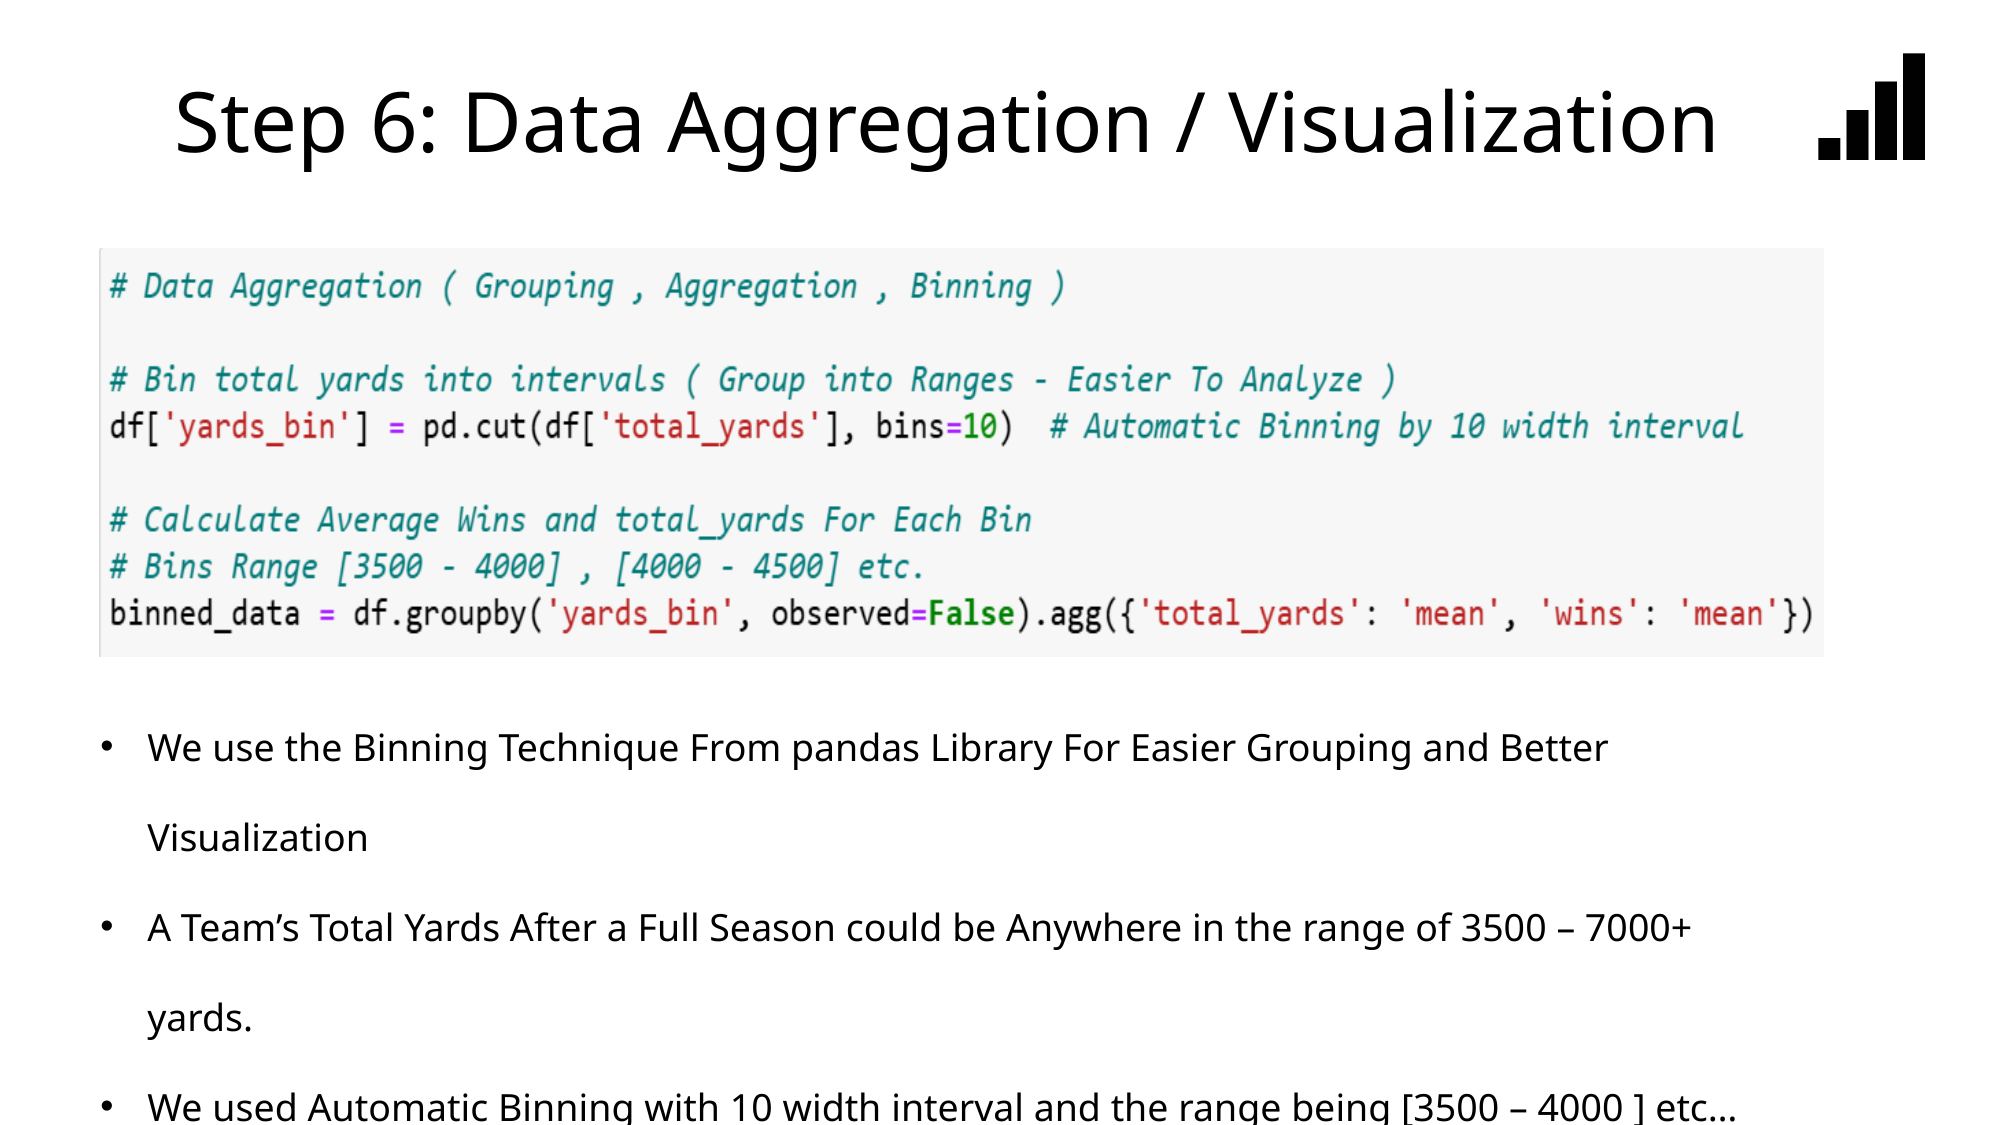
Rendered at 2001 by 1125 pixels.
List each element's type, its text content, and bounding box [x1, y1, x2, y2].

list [1795, 30, 1947, 182]
picture [97, 248, 1824, 658]
title Step 6: Data Aggregation / Visualization [85, 17, 1811, 235]
text_box We use the Binning Technique From pandas Library For Easier Grouping and Better Visualization A Team’s Total Yards After a Full Season could be Anywhere in the range of 3500 – 7000+ yards. We used Automatic Binning with 10 width interval and the range being [3500 – 4000 ] etc… “binned_data” is used to calculate aggregated statistics like the average. [85, 671, 1824, 1125]
